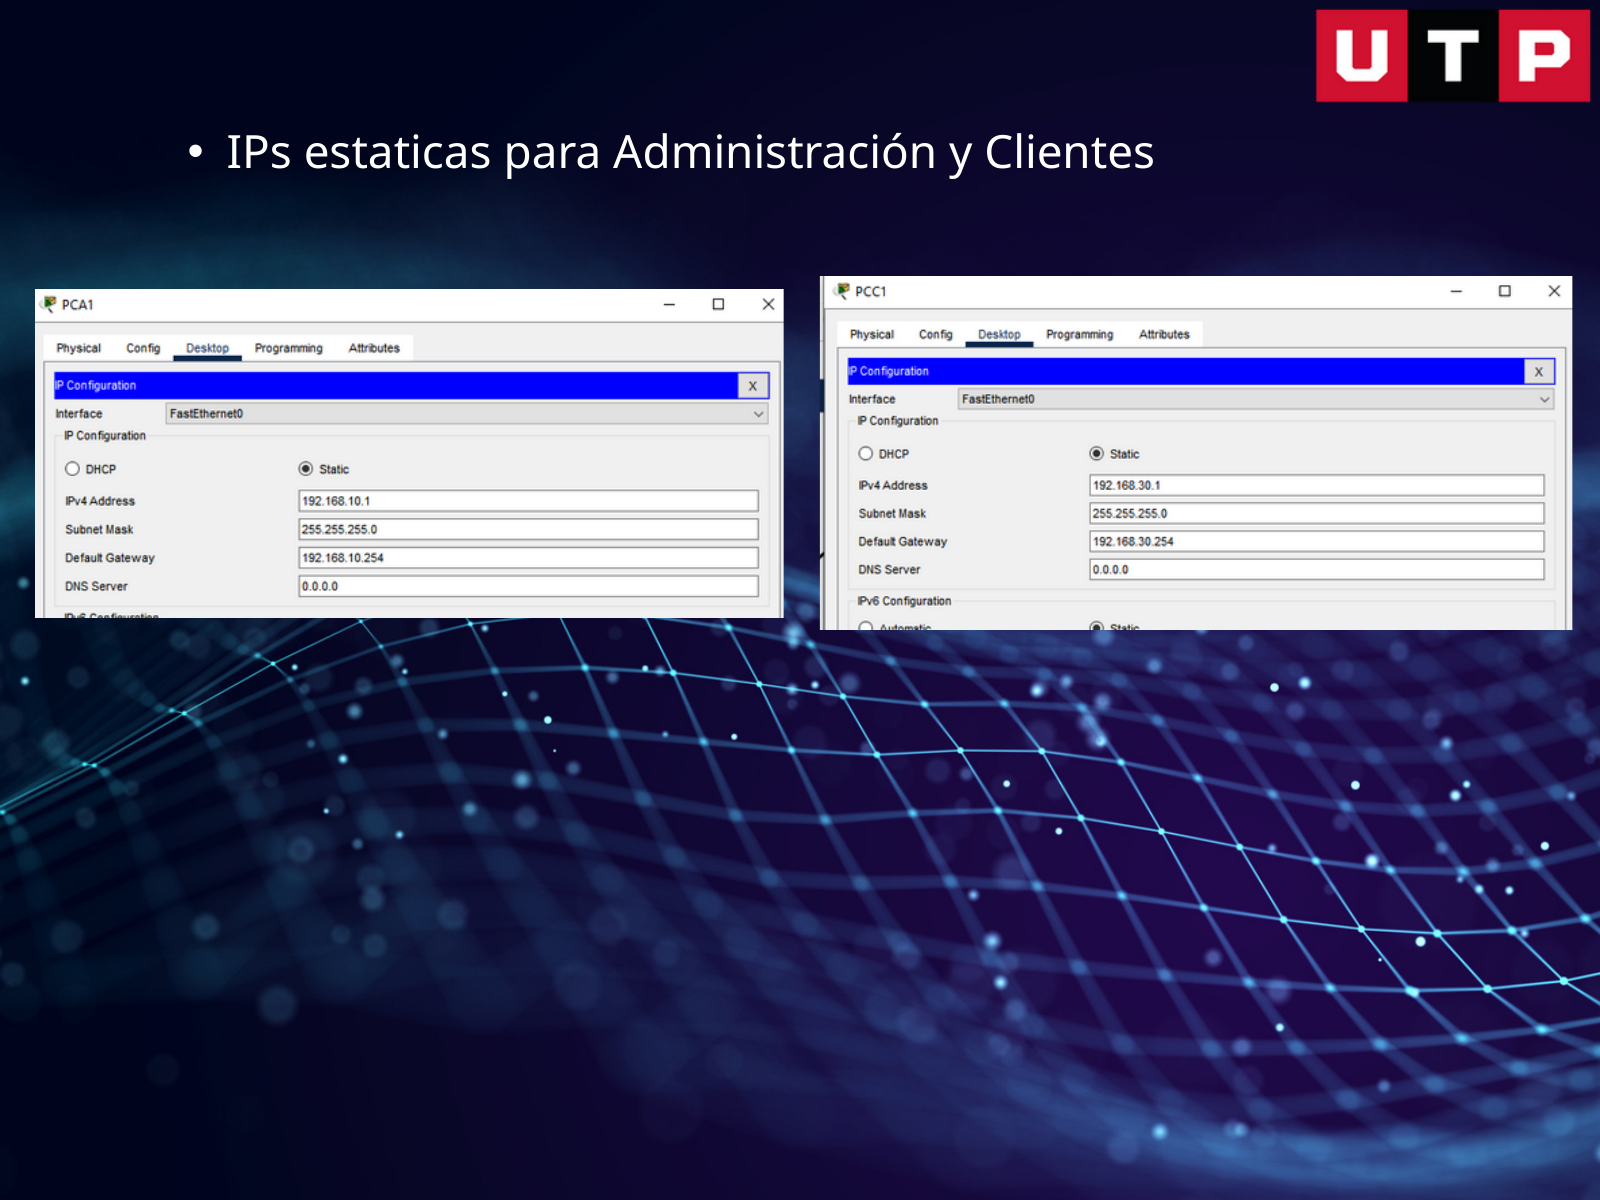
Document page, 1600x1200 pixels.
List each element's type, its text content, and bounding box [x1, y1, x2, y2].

text_box [1308, 0, 1600, 120]
text_box [35, 289, 784, 618]
text_box IPs estaticas para Administración y Clientes [83, 113, 1221, 178]
text_box [0, 0, 1600, 1200]
text_box [819, 276, 1573, 630]
